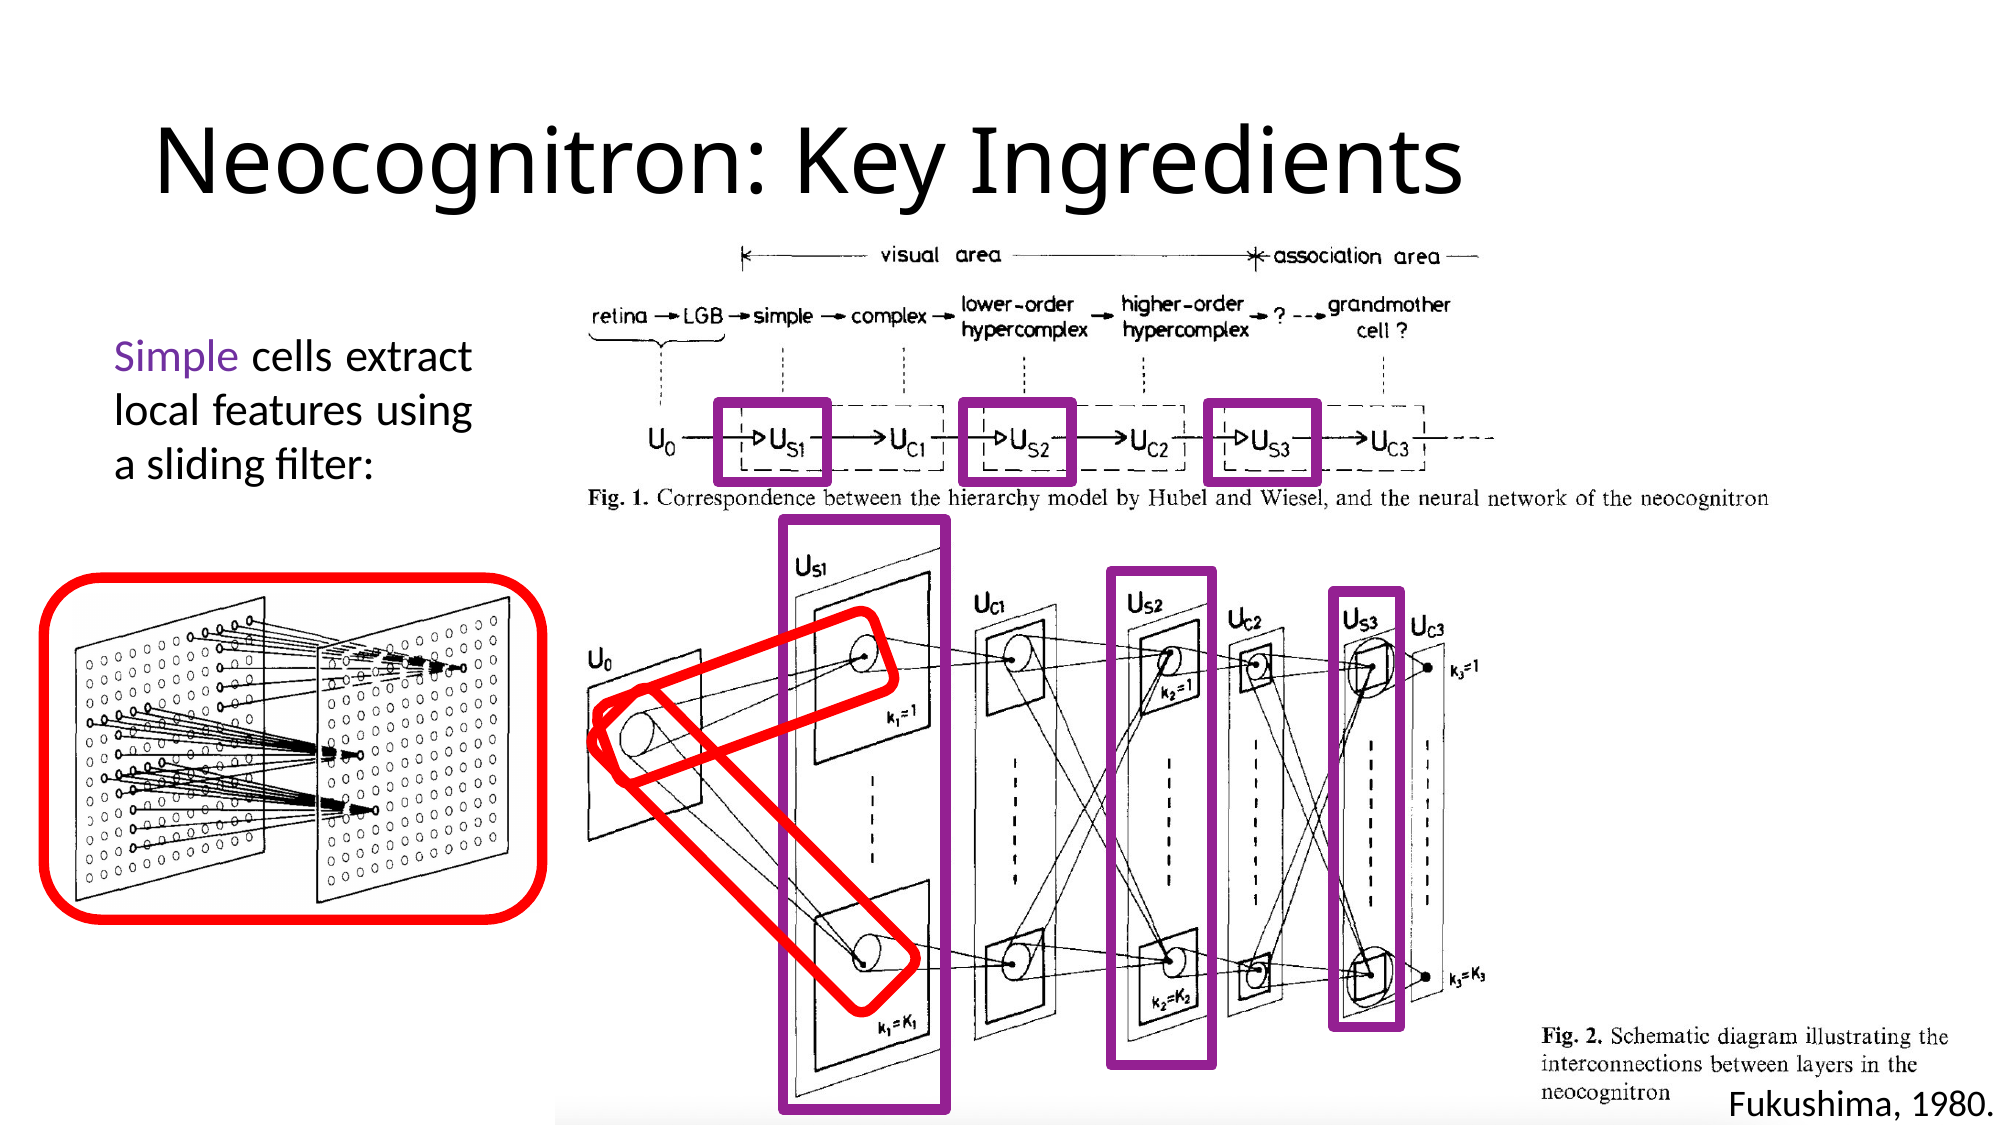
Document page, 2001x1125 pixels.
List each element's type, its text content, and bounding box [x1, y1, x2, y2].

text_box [554, 241, 1966, 1125]
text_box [38, 572, 548, 926]
text_box Fukushima, 1980. [1971, 1078, 1999, 1124]
title Neocognitron: Key Ingredients [150, 100, 1891, 291]
text_box Simple cells extract local features using a sliding filter: [111, 326, 474, 491]
